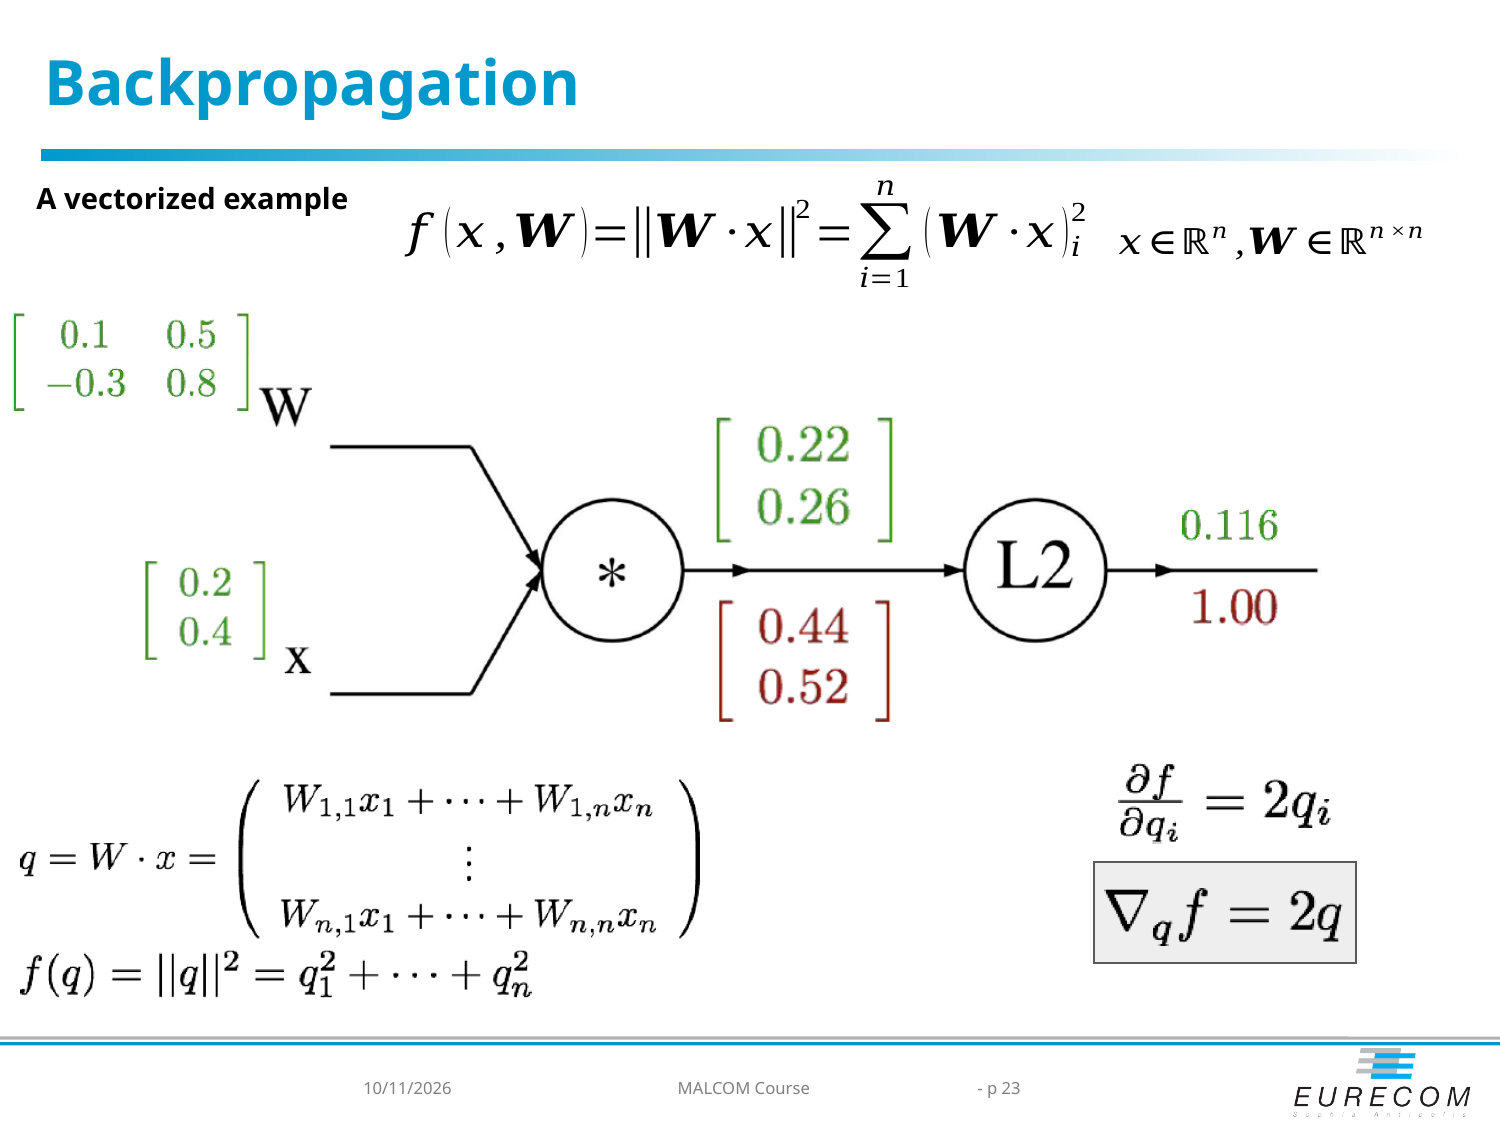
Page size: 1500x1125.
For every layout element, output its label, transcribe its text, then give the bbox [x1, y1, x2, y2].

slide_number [348, 1070, 526, 1103]
picture [1060, 746, 1377, 978]
picture [1293, 1048, 1477, 1118]
footer MALCOM Course [537, 1070, 951, 1103]
picture [4, 306, 1342, 726]
text_box Backpropagation [29, 35, 1436, 142]
slide_number - p 23 [962, 1070, 1081, 1103]
text_box A vectorized example [0, 172, 1376, 303]
picture [4, 752, 702, 1004]
